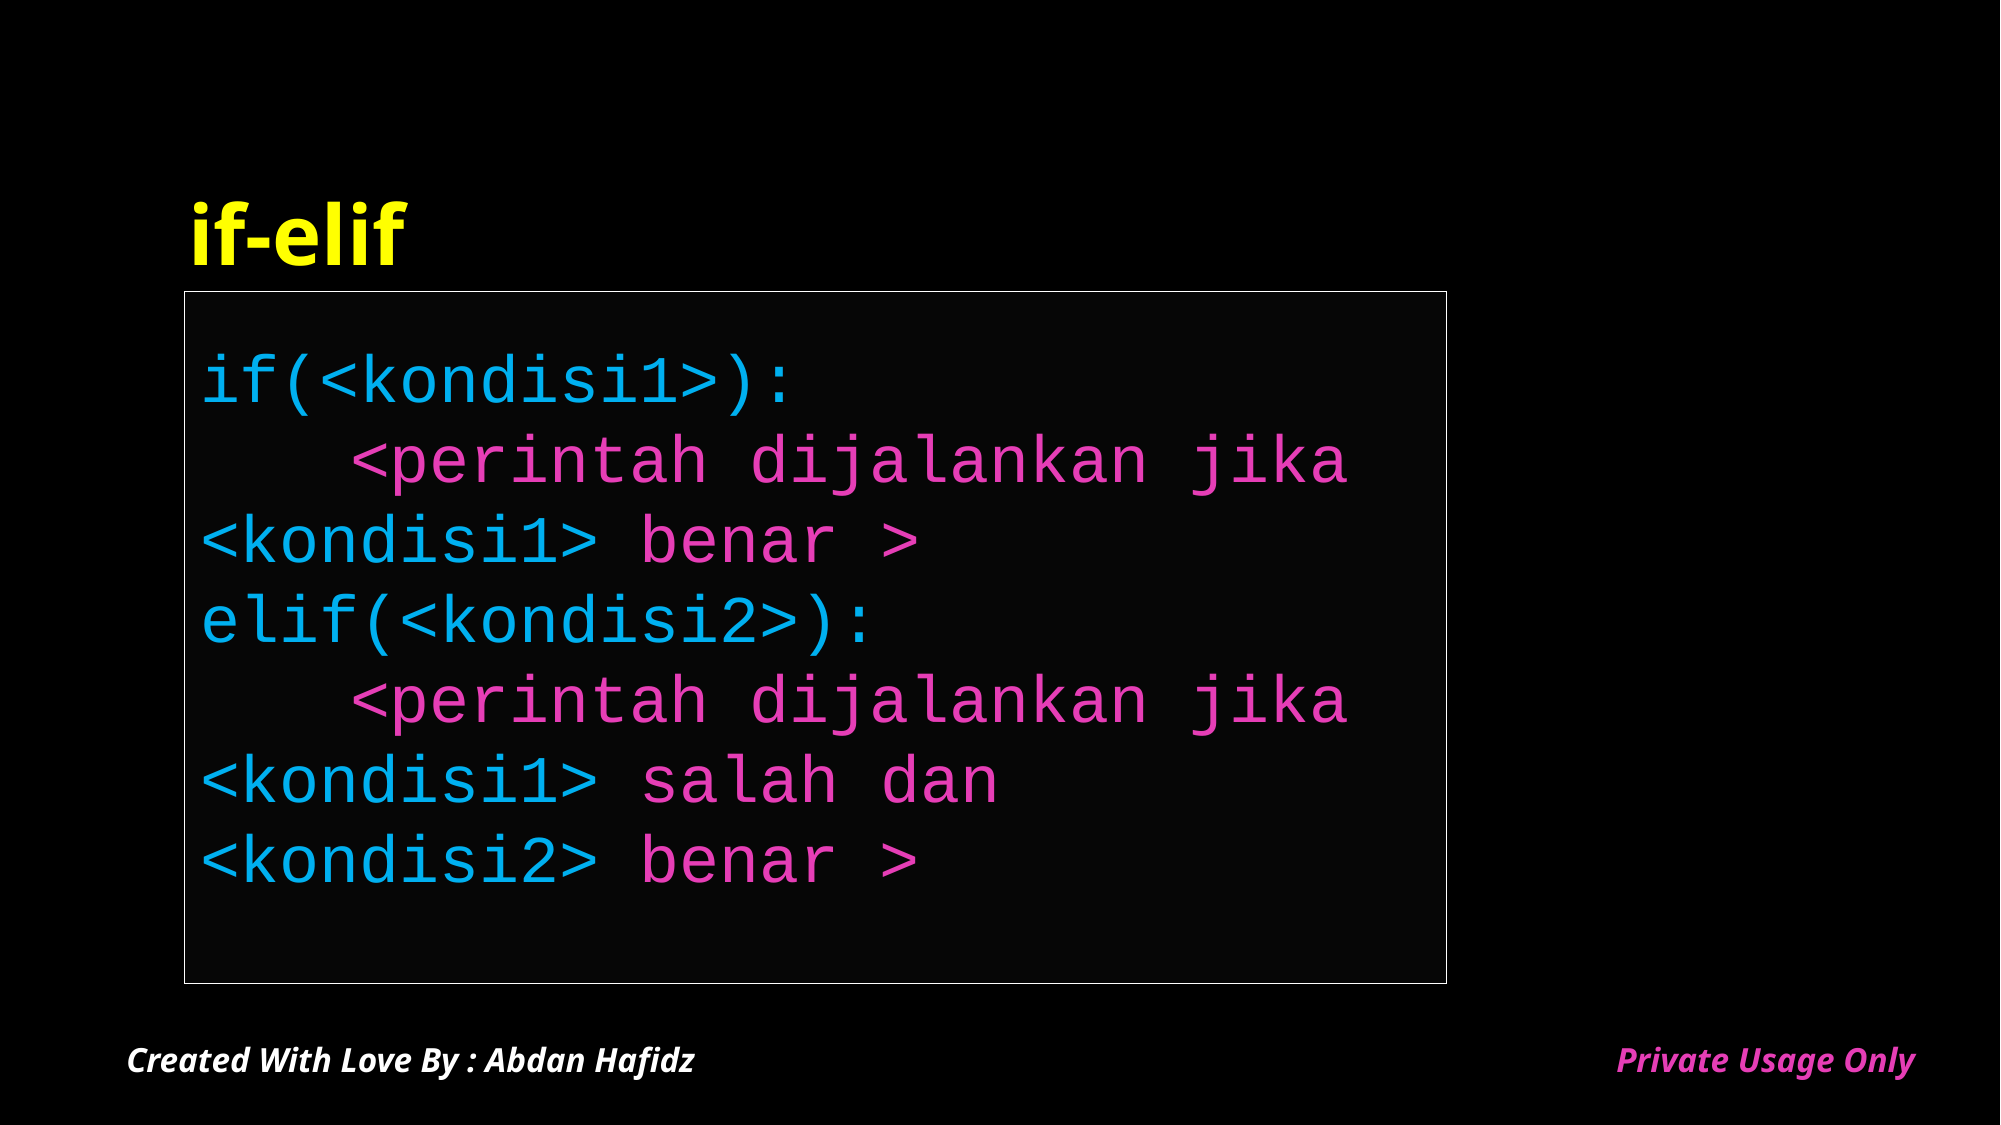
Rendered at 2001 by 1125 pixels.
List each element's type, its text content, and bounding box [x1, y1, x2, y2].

text_box if(<kondisi1>): <perintah dijalankan jika <kondisi1> benar > elif(<kondisi2>): <perintah dijalankan jika <kondisi1> salah dan <kondisi2> benar > [184, 291, 1447, 984]
text_box Private Usage Only [1601, 1036, 2000, 1114]
text_box Created With Love By : Abdan Hafidz [111, 1036, 1601, 1114]
title if-elif [173, 120, 1673, 292]
